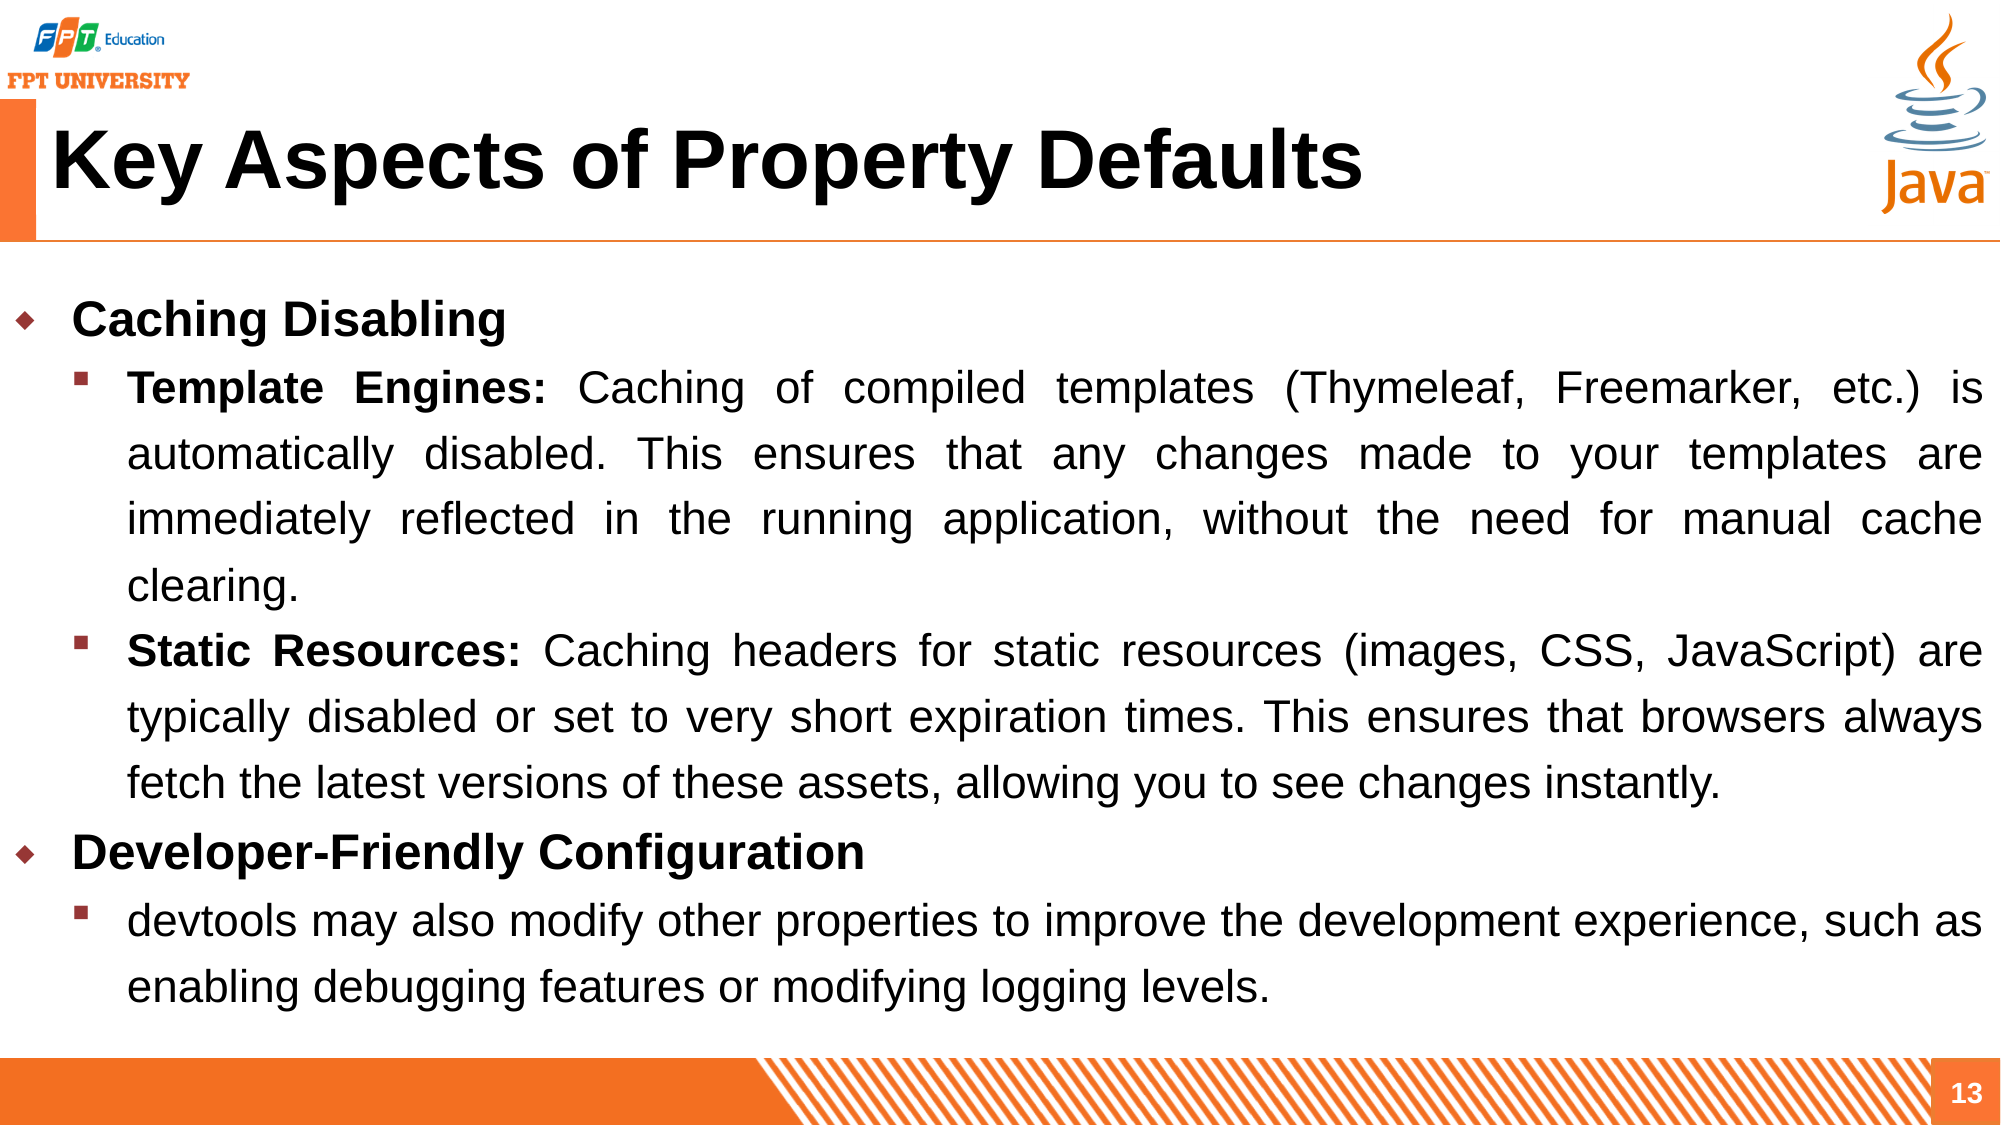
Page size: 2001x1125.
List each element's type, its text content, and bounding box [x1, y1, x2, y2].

picture [0, 1058, 1934, 1125]
list Caching Disabling Template Engines: Caching of compiled templates (Thymeleaf, Freemarker, etc.) is automatically disabled. This ensures that any changes made to your templates are immediately reflected in the running application, without the need for manual cache clearing. Static Resources: Caching headers for static resources (images, CSS, JavaScript) are typically disabled or set to very short expiration times. This ensures that browsers always fetch the latest versions of these assets, allowing you to see changes instantly. Developer-Friendly Configuration devtools may also modify other properties to improve the development experience, such as enabling debugging features or modifying logging levels. [0, 266, 2000, 1057]
picture [0, 2, 197, 99]
title Key Aspects of Property Defaults [36, 108, 1869, 215]
picture [1868, 4, 2000, 226]
slide_number 13 [1933, 1059, 2000, 1124]
